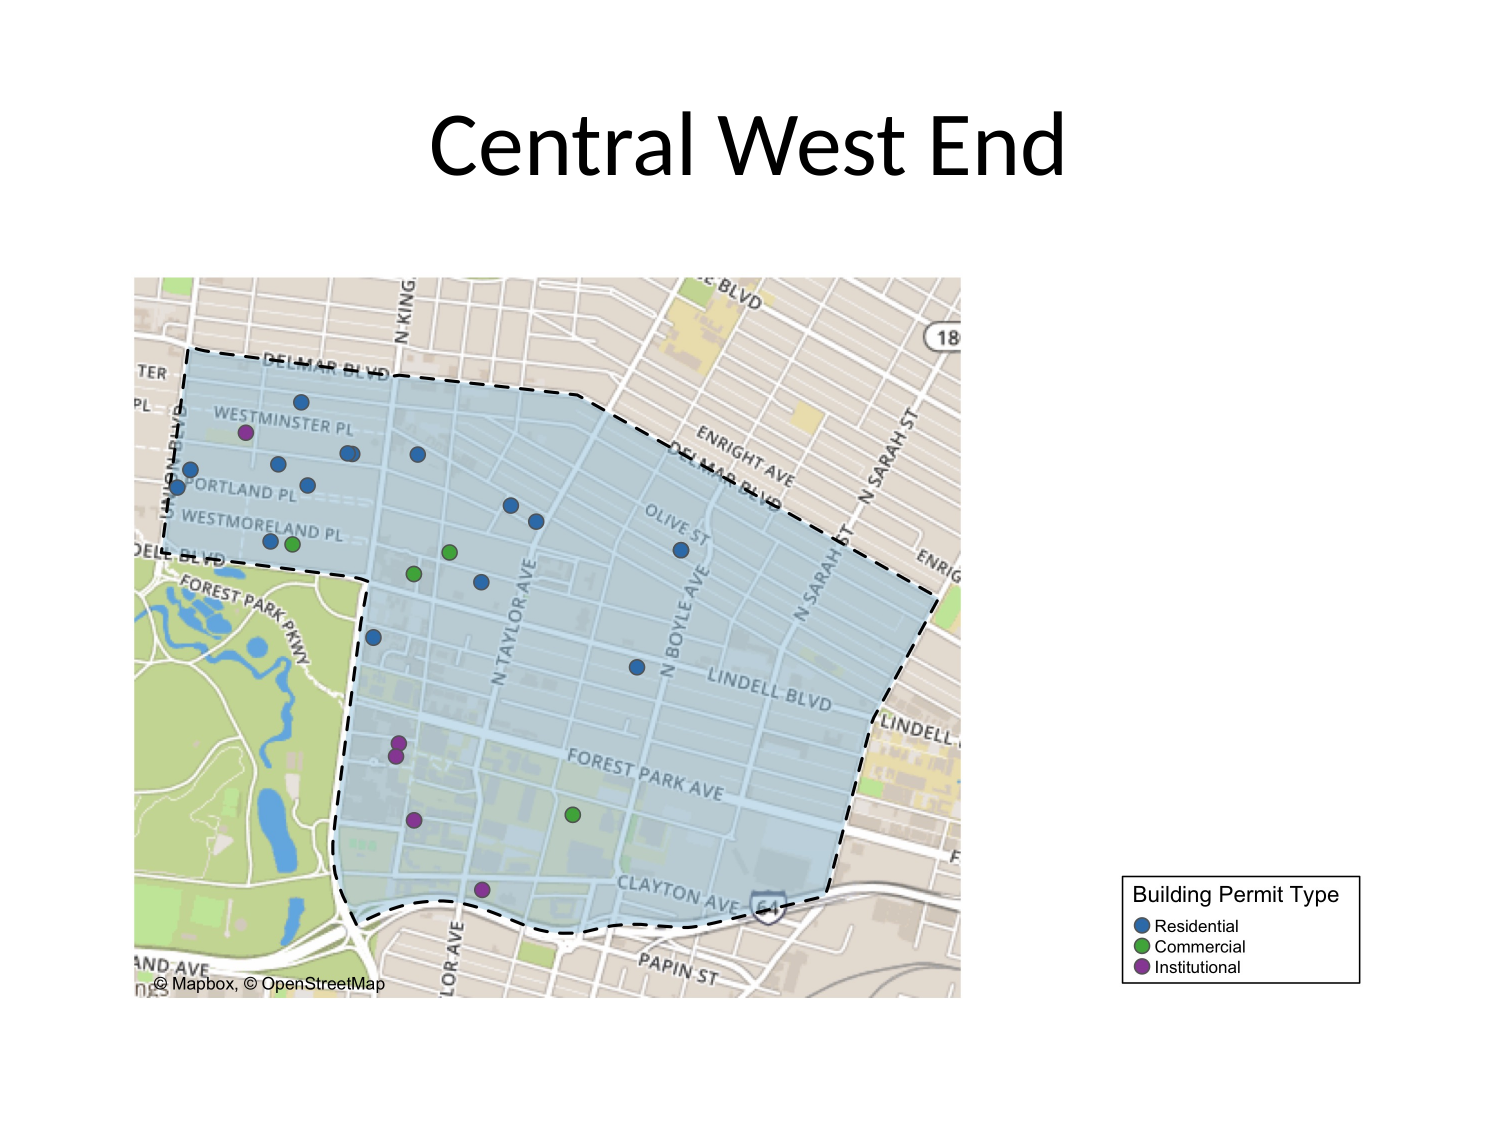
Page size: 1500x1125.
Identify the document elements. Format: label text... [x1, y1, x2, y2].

title Central West End [75, 45, 1425, 233]
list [74, 262, 1426, 1013]
